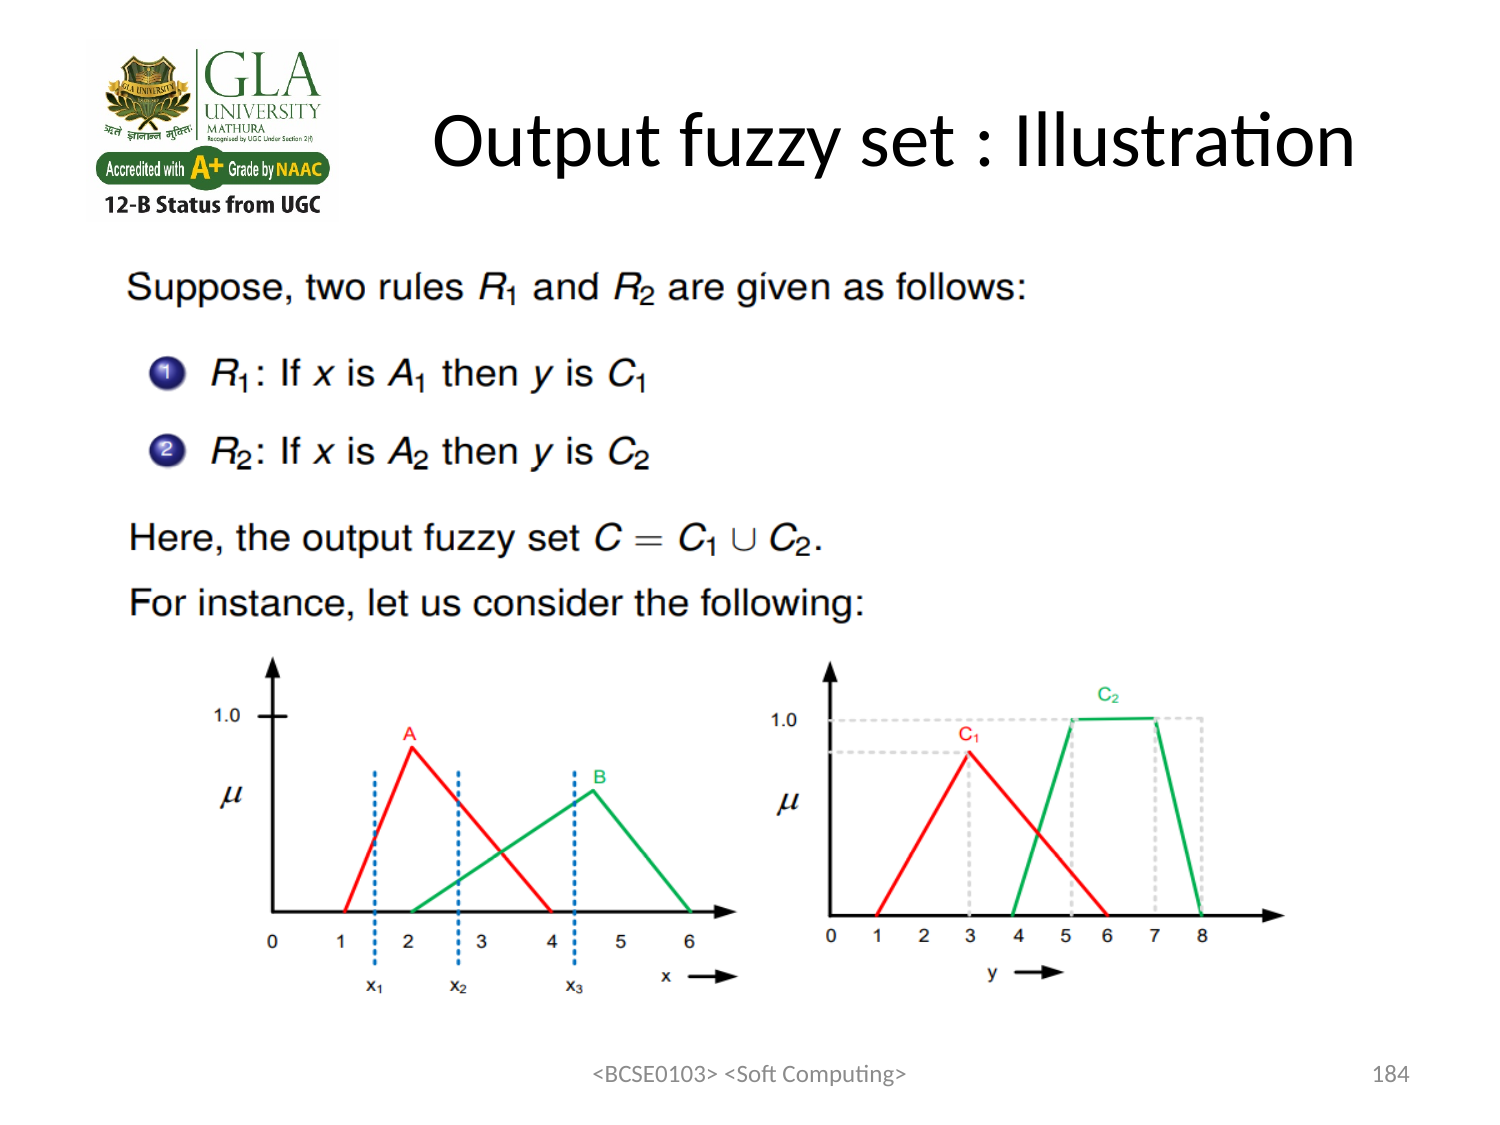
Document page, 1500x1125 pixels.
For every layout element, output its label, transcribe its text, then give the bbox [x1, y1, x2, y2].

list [100, 262, 1400, 1006]
footer <BCSE0103> <Soft Computing> [512, 1042, 988, 1103]
picture [86, 39, 339, 222]
title Output fuzzy set : Illustration [366, 45, 1425, 225]
slide_number 184 [1074, 1042, 1425, 1103]
